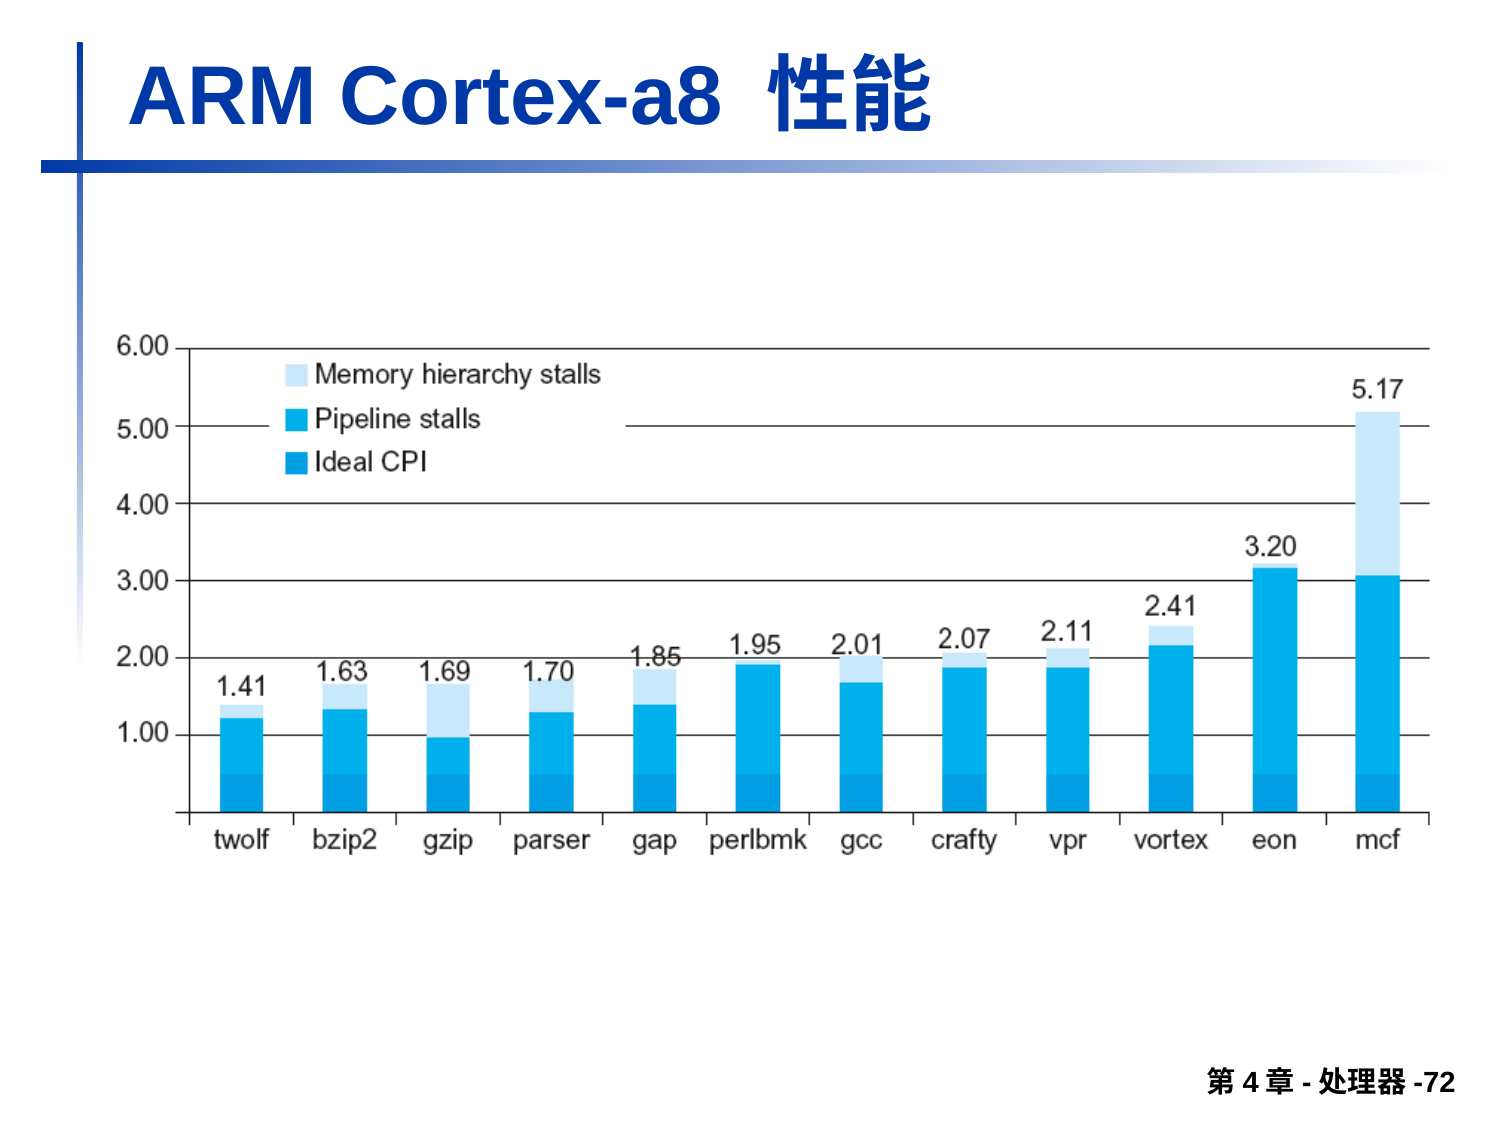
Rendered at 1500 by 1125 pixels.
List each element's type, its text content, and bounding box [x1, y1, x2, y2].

footer 第4章-处理器-72 [277, 1046, 1471, 1106]
picture [88, 314, 1473, 870]
title ARM Cortex-a8 性能 [112, 32, 1468, 149]
